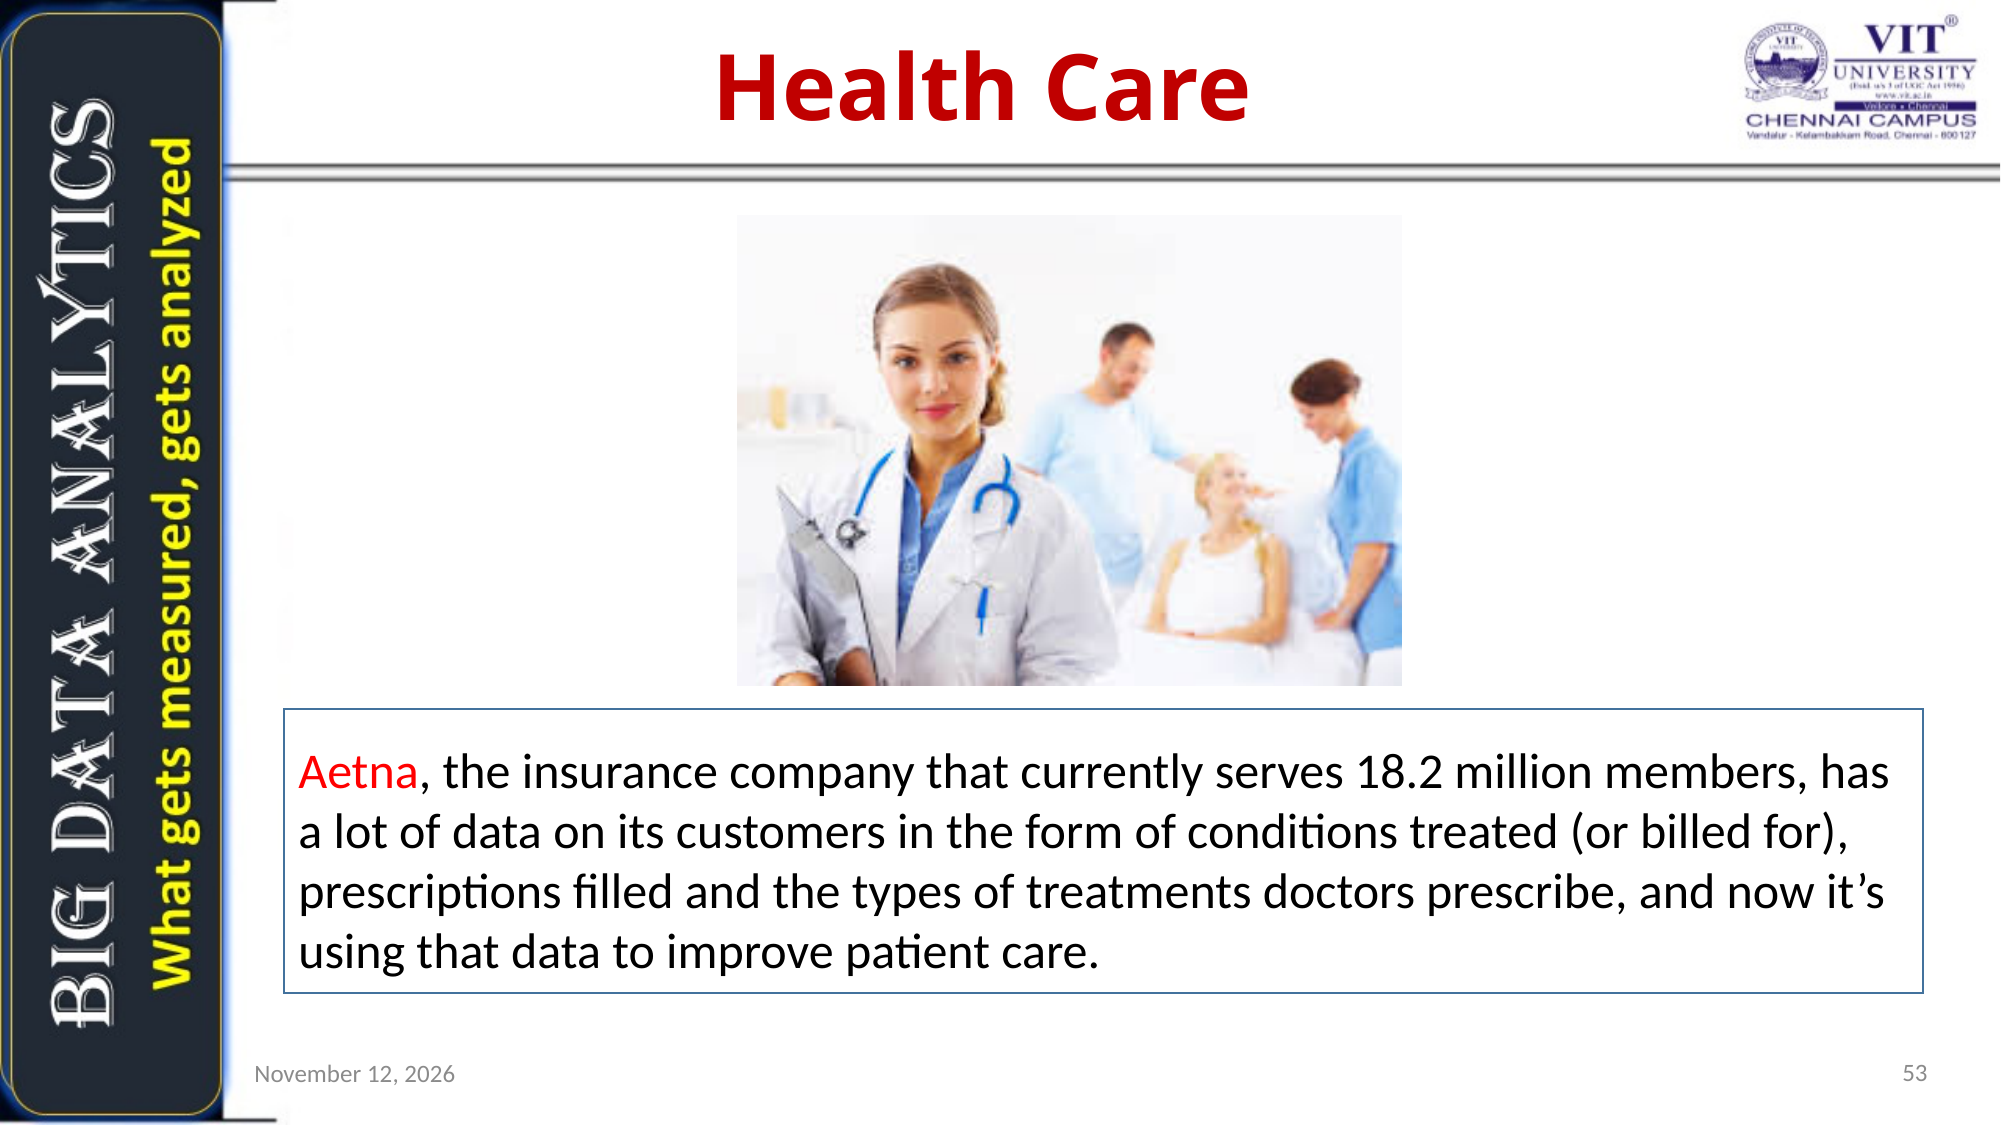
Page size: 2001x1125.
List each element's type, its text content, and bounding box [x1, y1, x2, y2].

slide_number 53 [1778, 1040, 1943, 1103]
text_box Aetna, the insurance company that currently serves 18.2 million members, has a lot of data on its customers in the form of conditions treated (or billed for), prescriptions filled and the types of treatments doctors prescribe, and now it’s using that data to improve patient care. [283, 708, 1924, 994]
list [737, 215, 1402, 687]
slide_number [239, 1042, 588, 1103]
title Health Care [239, 16, 1725, 167]
picture [0, 0, 2001, 1125]
